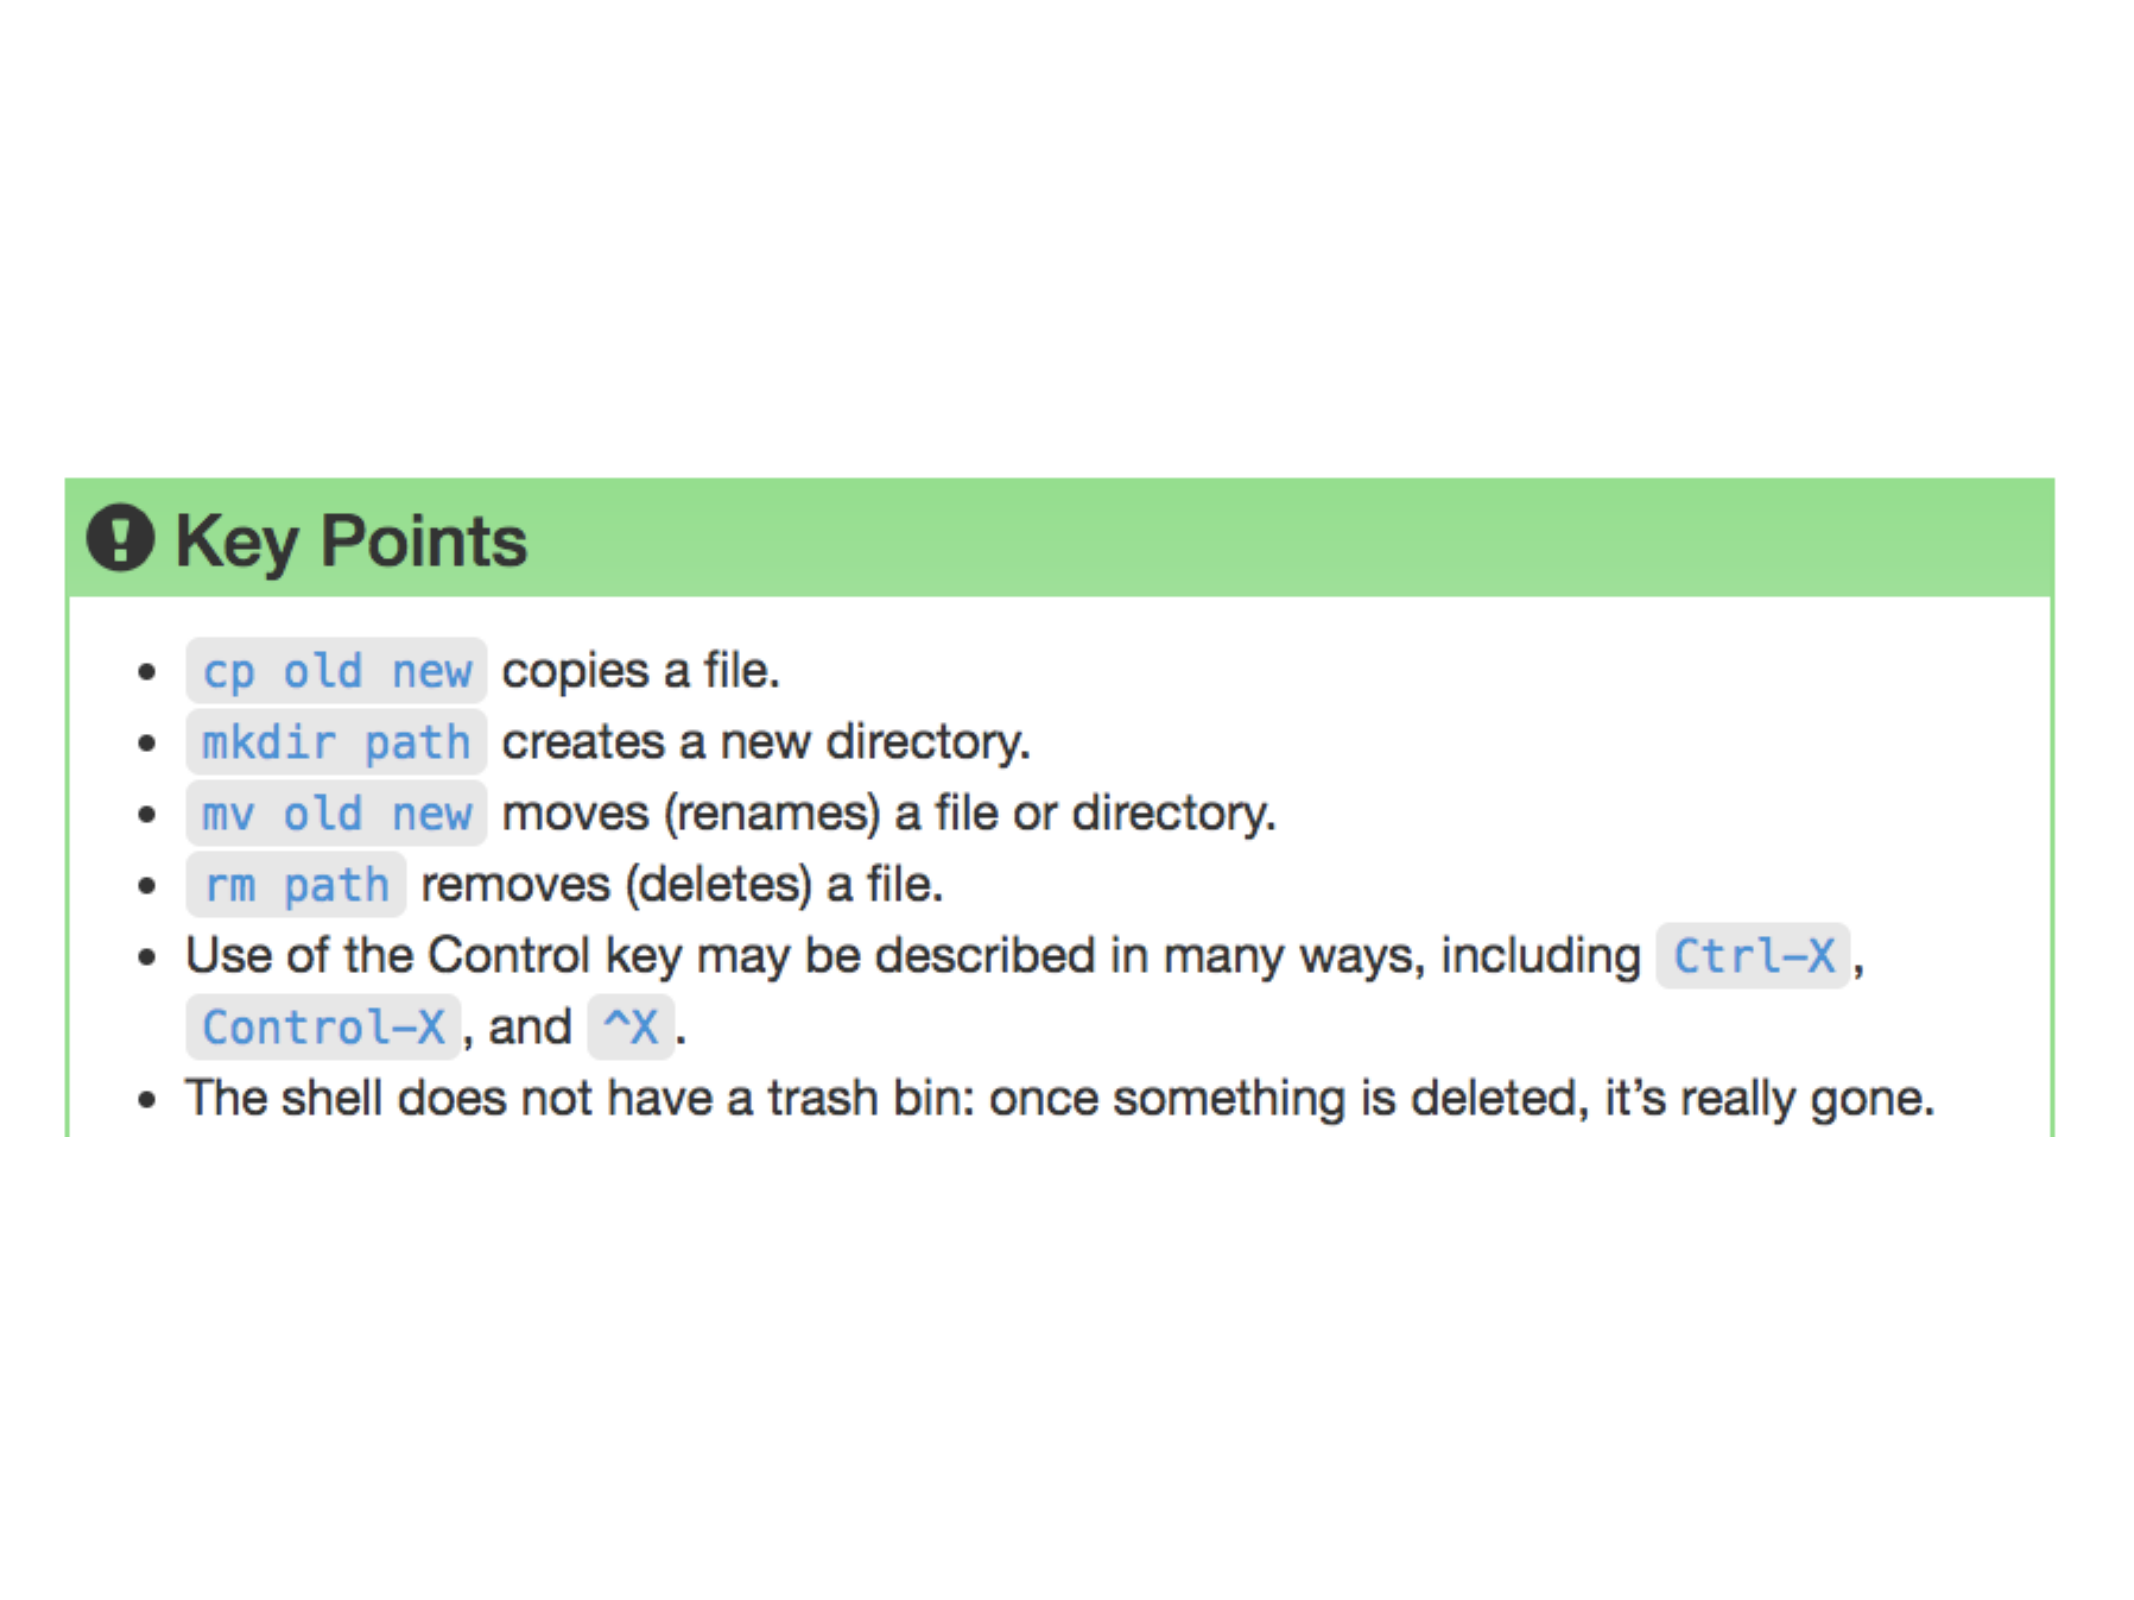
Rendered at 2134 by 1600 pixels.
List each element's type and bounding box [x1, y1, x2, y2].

picture [56, 462, 2078, 1138]
